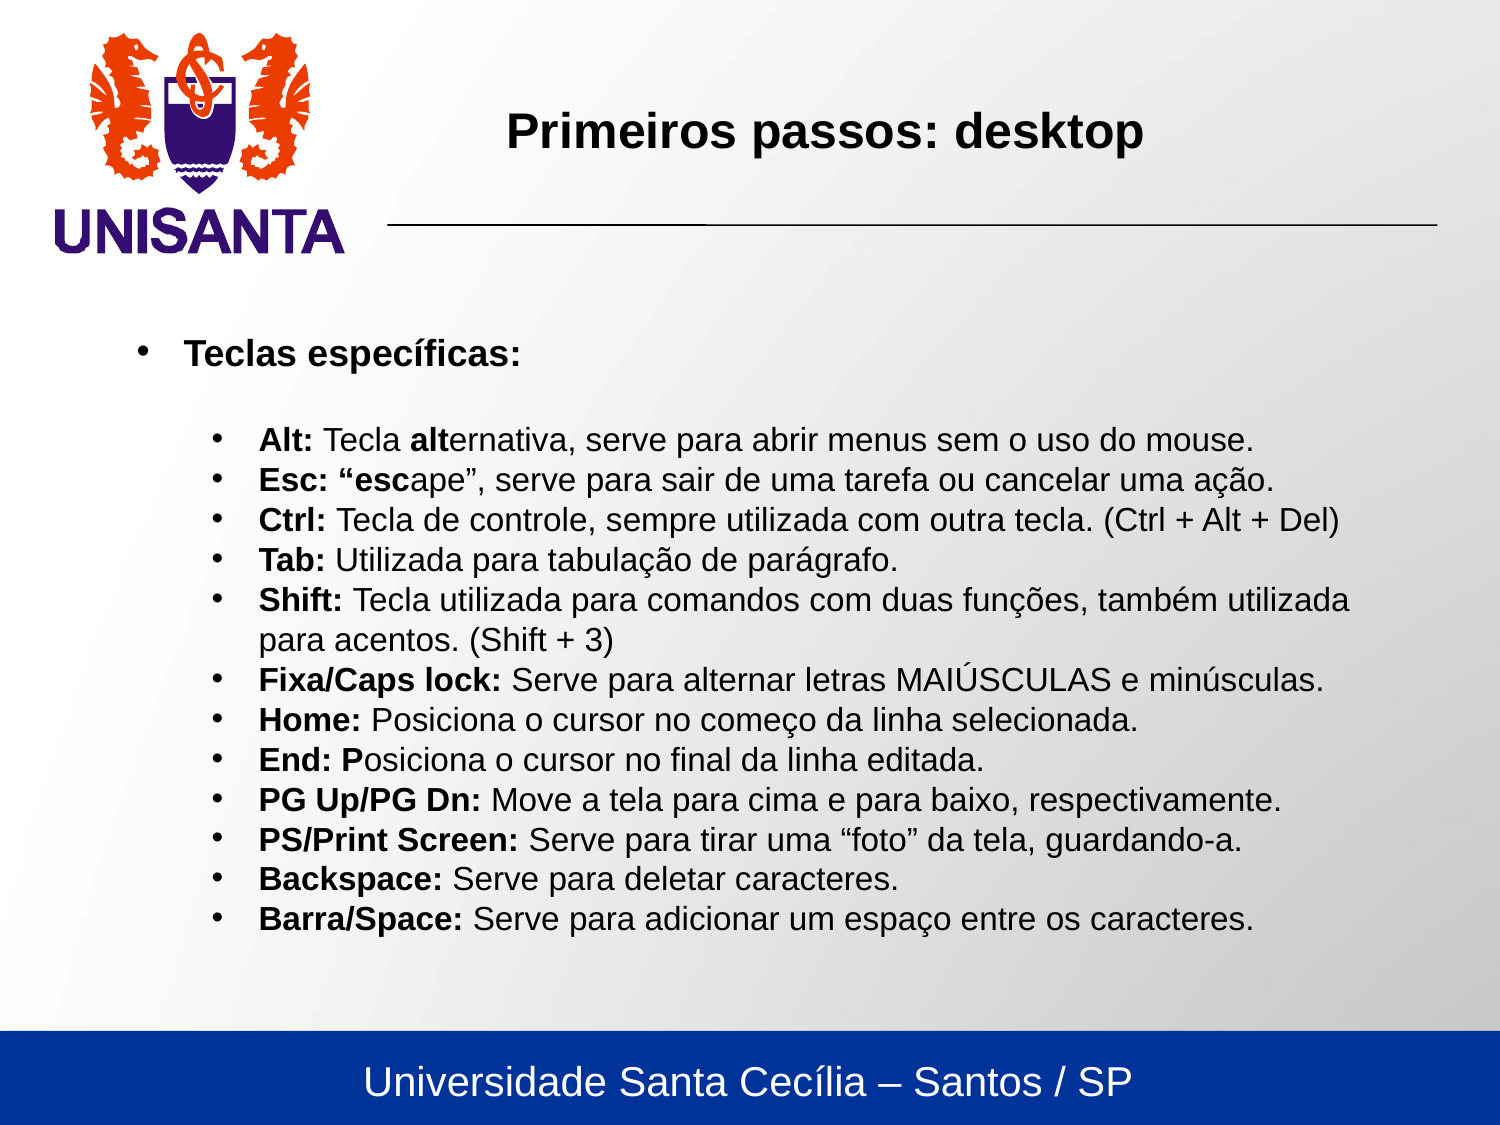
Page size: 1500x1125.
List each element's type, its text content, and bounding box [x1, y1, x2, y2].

picture [0, 0, 1500, 1030]
text_box Primeiros passos: desktop [492, 117, 1430, 162]
text_box Teclas específicas: Alt: Tecla alternativa, serve para abrir menus sem o uso do mouse. Esc: “escape”, serve para sair de uma tarefa ou cancelar uma ação. Ctrl: Tecla de controle, sempre utilizada com outra tecla. (Ctrl + Alt + Del) Tab: Utilizada para tabulação de parágrafo. Shift: Tecla utilizada para comandos com duas funções, também utilizada para acentos. (Shift + 3) Fixa/Caps lock: Serve para alternar letras MAIÚSCULAS e minúsculas. Home: Posiciona o cursor no começo da linha selecionada. End: Posiciona o cursor no final da linha editada. PG Up/PG Dn: Move a tela para cima e para baixo, respectivamente. PS/Print Screen: Serve para tirar uma “foto” da tela, guardando-a. Backspace: Serve para deletar caracteres. Barra/Space: Serve para adicionar um espaço entre os caracteres. [46, 281, 1430, 945]
